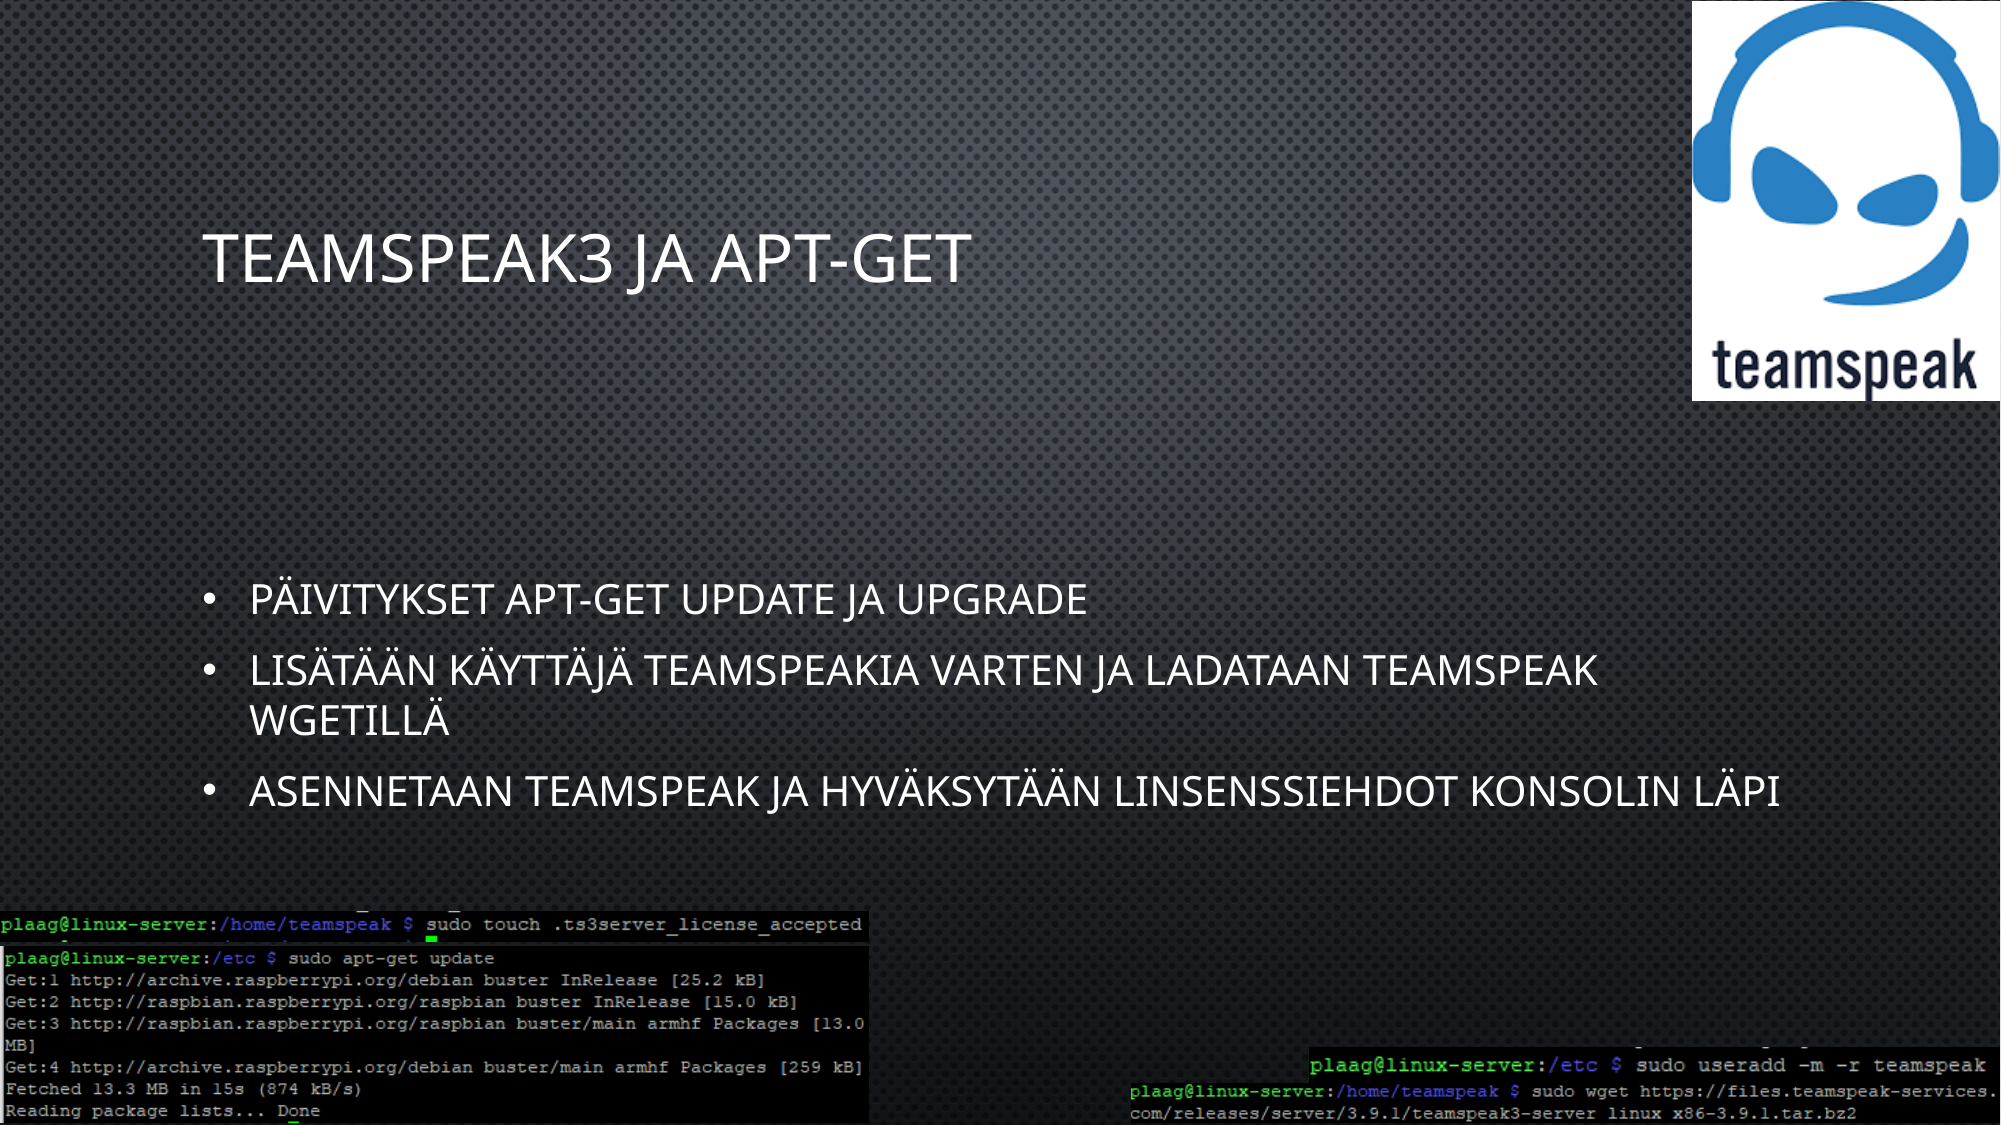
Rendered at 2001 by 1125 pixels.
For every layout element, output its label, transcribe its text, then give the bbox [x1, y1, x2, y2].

picture [1131, 1047, 2000, 1124]
title Teamspeak3 ja APT-GET [187, 99, 1813, 413]
picture [1691, 1, 2000, 401]
picture [0, 946, 869, 1124]
picture [0, 911, 869, 943]
list Päivitykset APT-GET update ja upgrade Lisätään käyttäjä teamspeakia varten ja ladataan teamspeak wgetillä Asennetaan teamspeak ja hyväksytään linsenssiehdot konsolin läpi [187, 437, 1813, 950]
